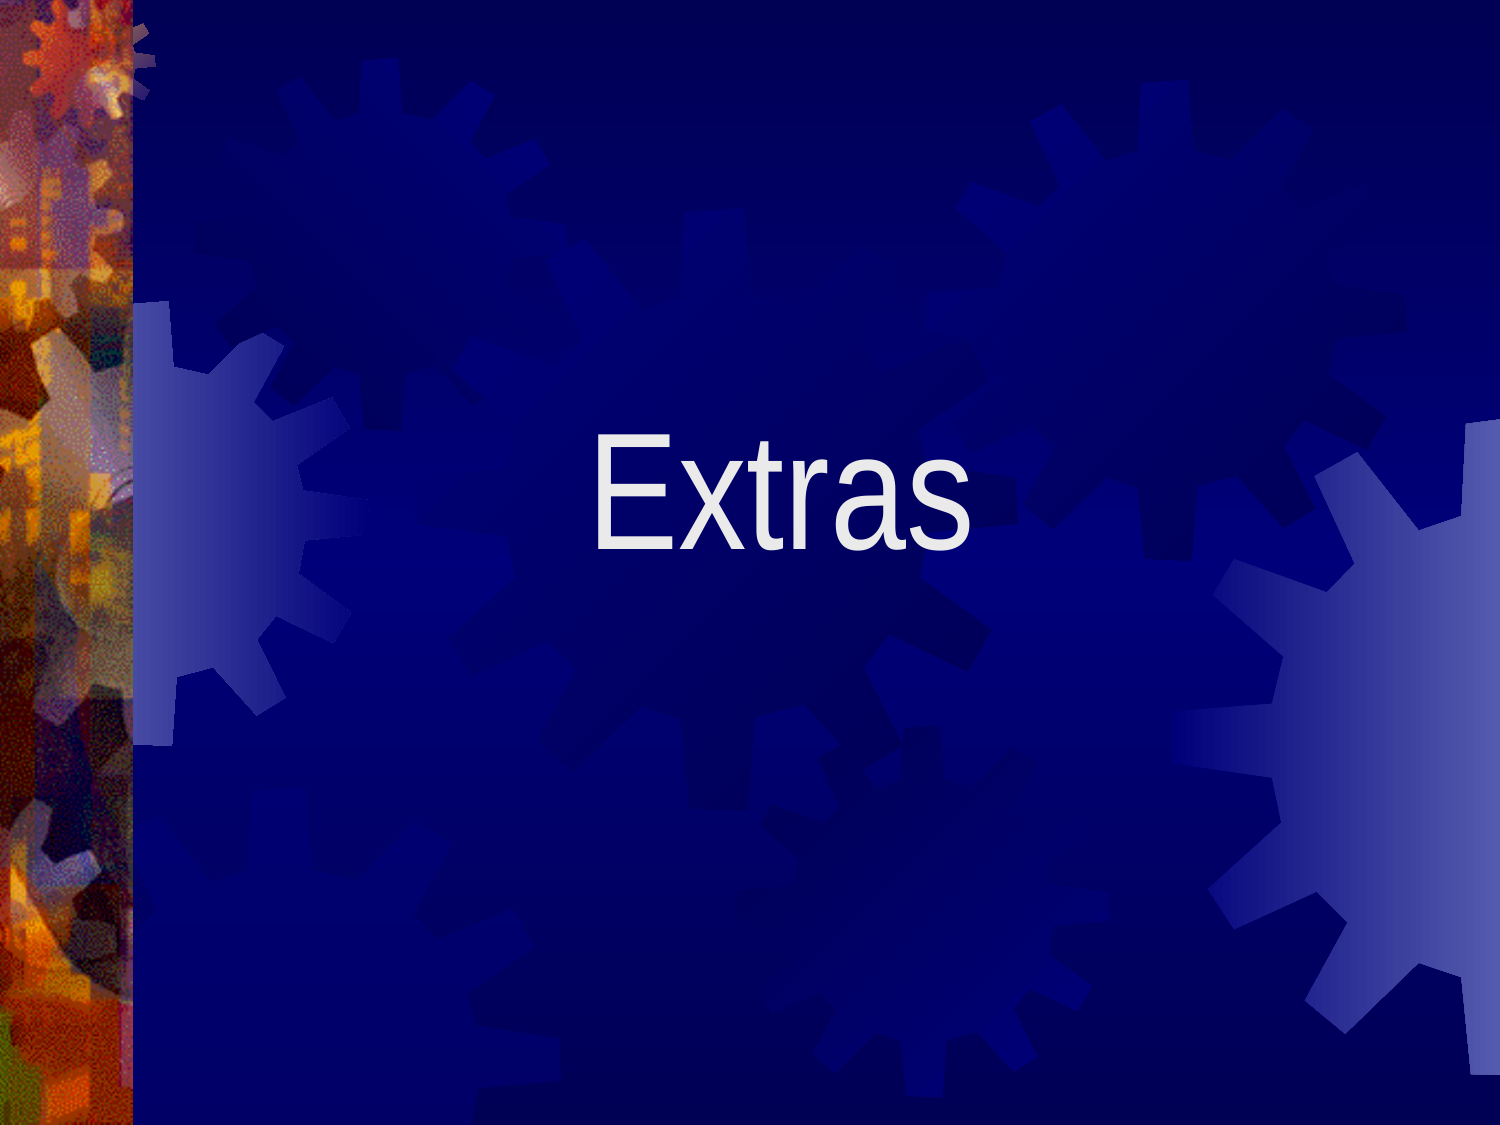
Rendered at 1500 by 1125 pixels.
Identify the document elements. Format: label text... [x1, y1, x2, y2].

list Extras [187, 374, 1376, 688]
picture [0, 0, 133, 1125]
